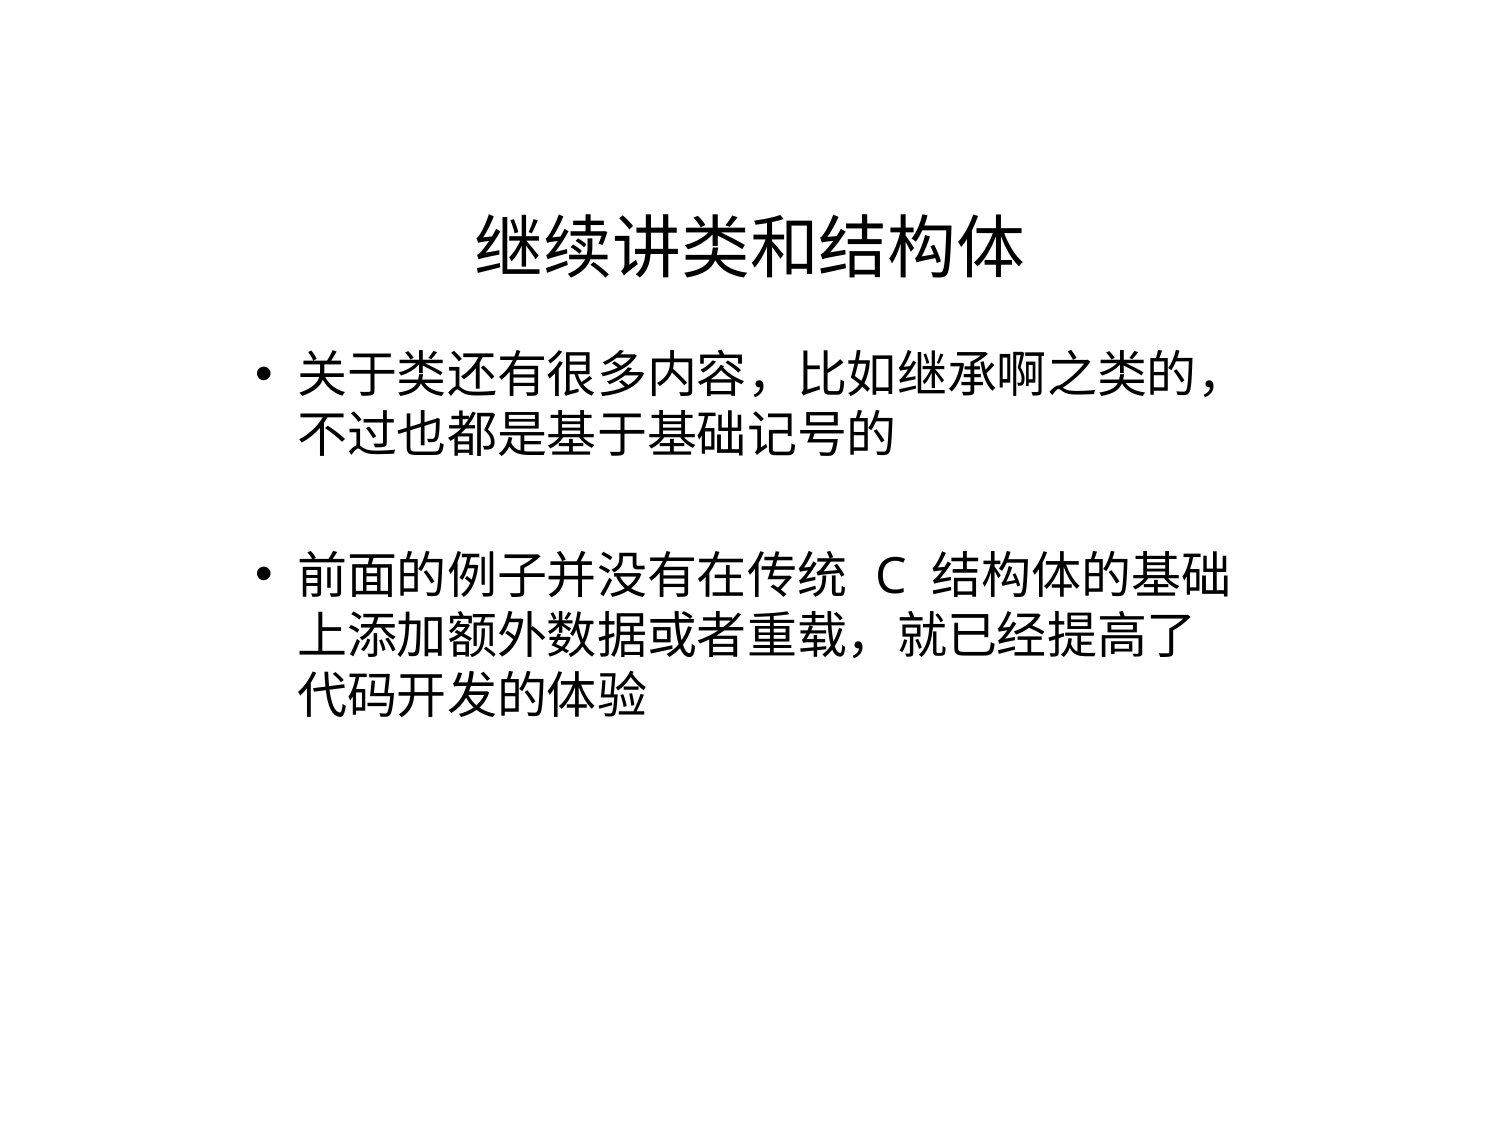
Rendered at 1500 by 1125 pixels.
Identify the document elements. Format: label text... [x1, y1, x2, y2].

text_box 继续讲类和结构体 [243, 174, 1257, 315]
text_box 关于类还有很多内容，比如继承啊之类的，不过也都是基于基础记号的 前面的例子并没有在传统 C 结构体的基础上添加额外数据或者重载，就已经提高了代码开发的体验 [243, 337, 1257, 895]
